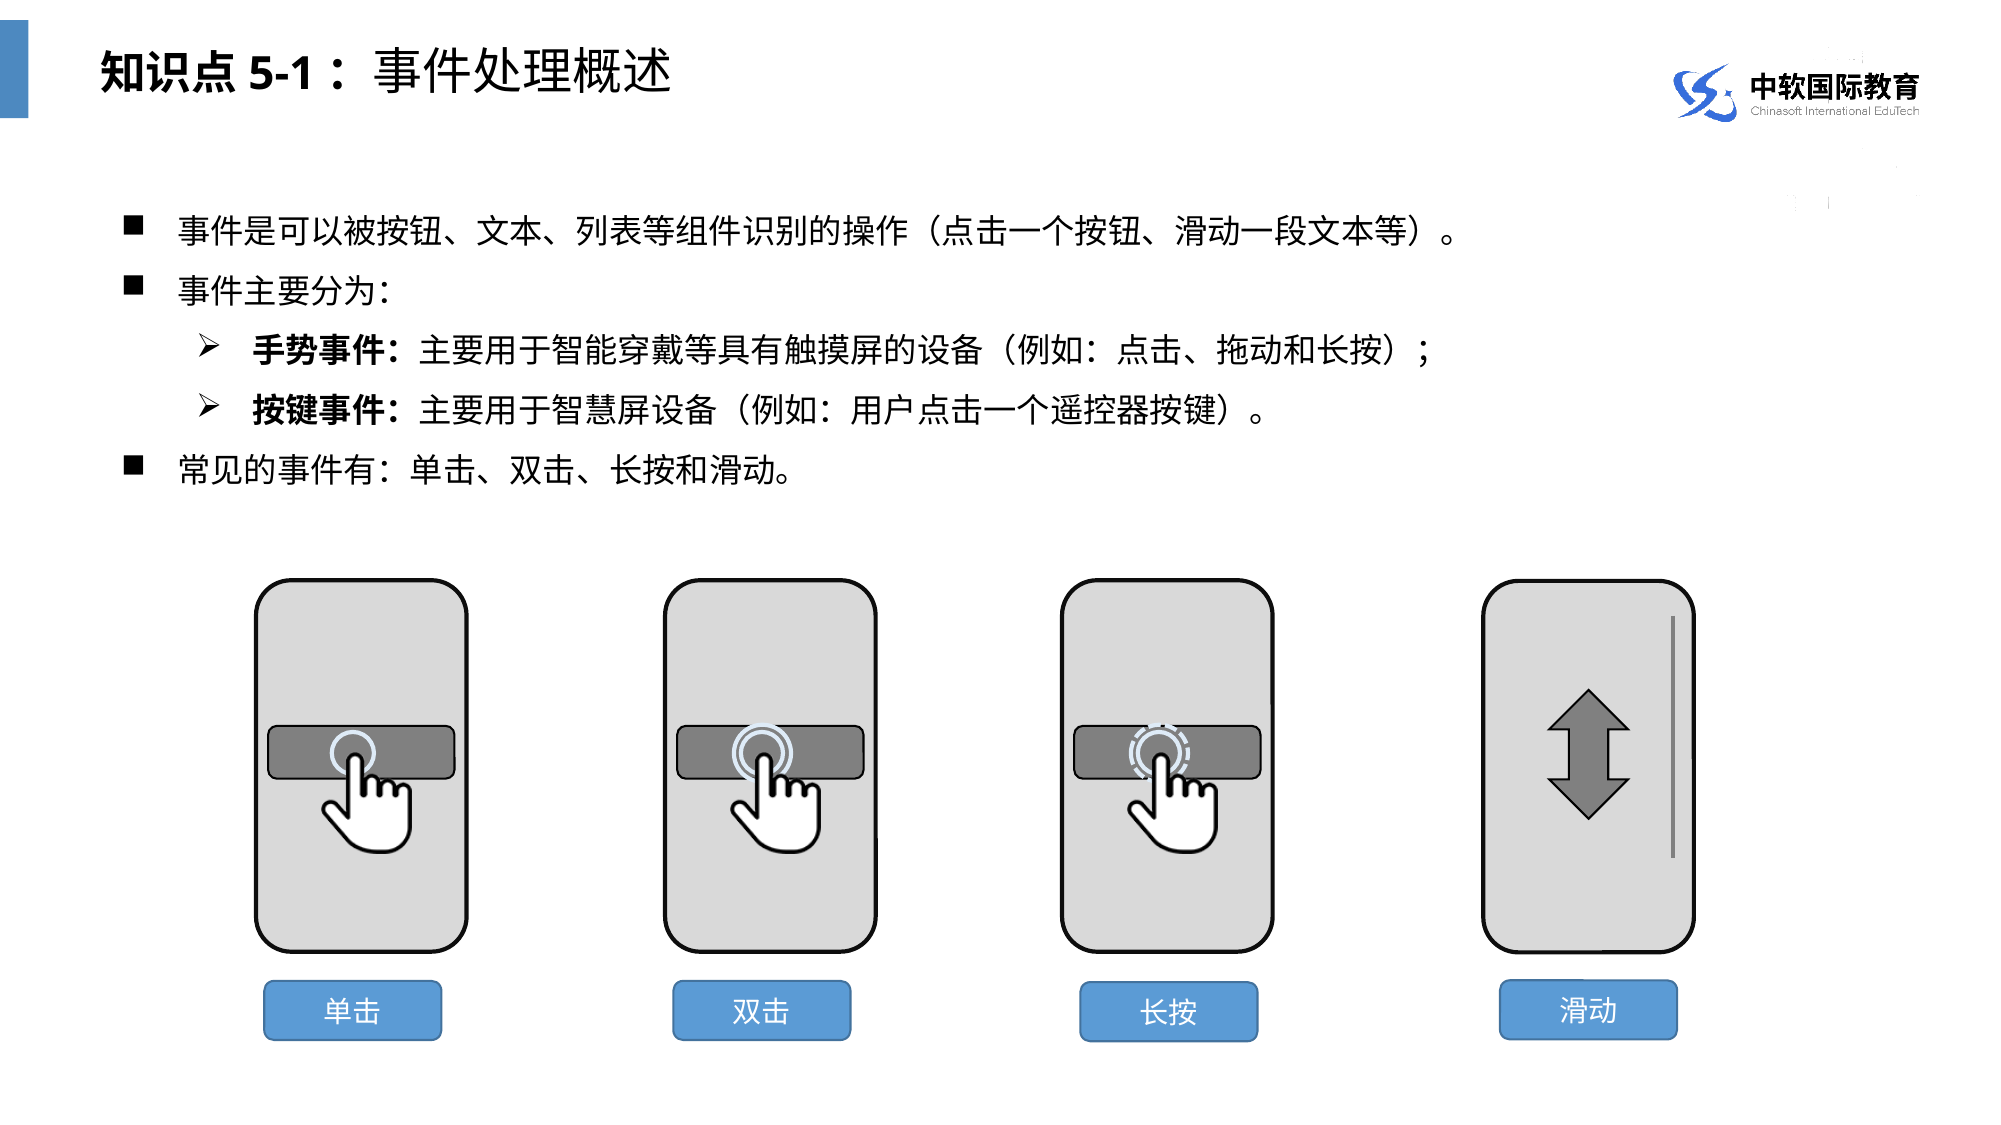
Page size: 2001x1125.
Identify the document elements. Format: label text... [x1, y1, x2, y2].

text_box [1062, 580, 1273, 952]
text_box 事件是可以被按钮、文本、列表等组件识别的操作（点击一个按钮、滑动一段文本等）。 事件主要分为： 手势事件：主要用于智能穿戴等具有触摸屏的设备（例如：点击、拖动和长按）； 按键事件：主要用于智慧屏设备（例如：用户点击一个遥控器按键）。 常见的事件有：单击、双击、长按和滑动。 [106, 182, 1894, 497]
text_box 滑动 [1498, 979, 1679, 1041]
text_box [255, 580, 467, 952]
text_box 单击 [263, 979, 443, 1042]
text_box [665, 580, 876, 952]
picture [1611, 26, 1981, 230]
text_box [1483, 580, 1694, 953]
text_box 知识点5-1：事件处理概述 [85, 31, 1150, 107]
text_box 双击 [672, 979, 852, 1042]
text_box 长按 [1079, 981, 1259, 1043]
